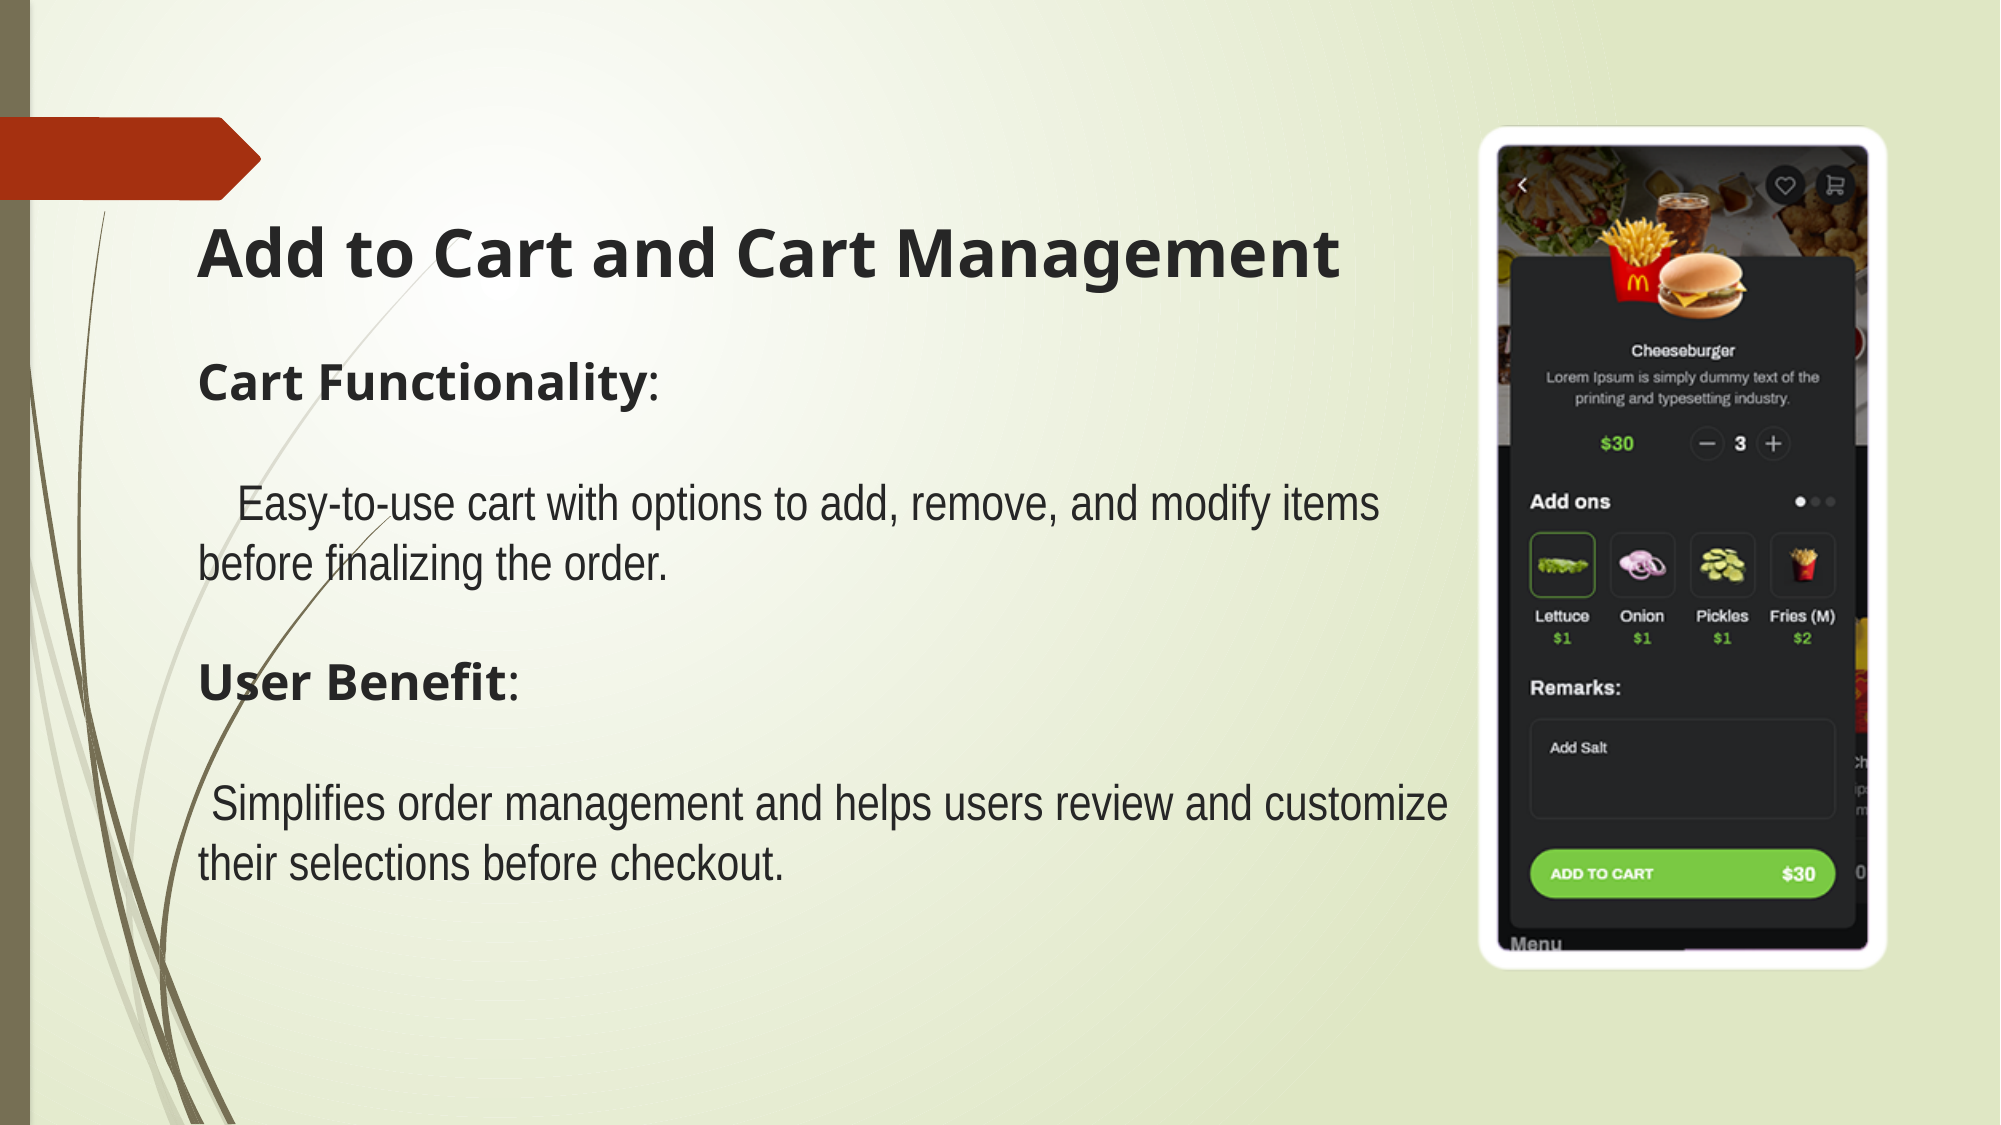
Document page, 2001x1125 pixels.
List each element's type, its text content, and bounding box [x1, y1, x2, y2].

title Add to Cart and Cart Management Cart Functionality: Easy-to-use cart with options to add, remove, and modify items before finalizing the order. User Benefit: Simplifies order management and helps users review and customize their selections before checkout. [183, 203, 1449, 991]
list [1454, 107, 1914, 1012]
